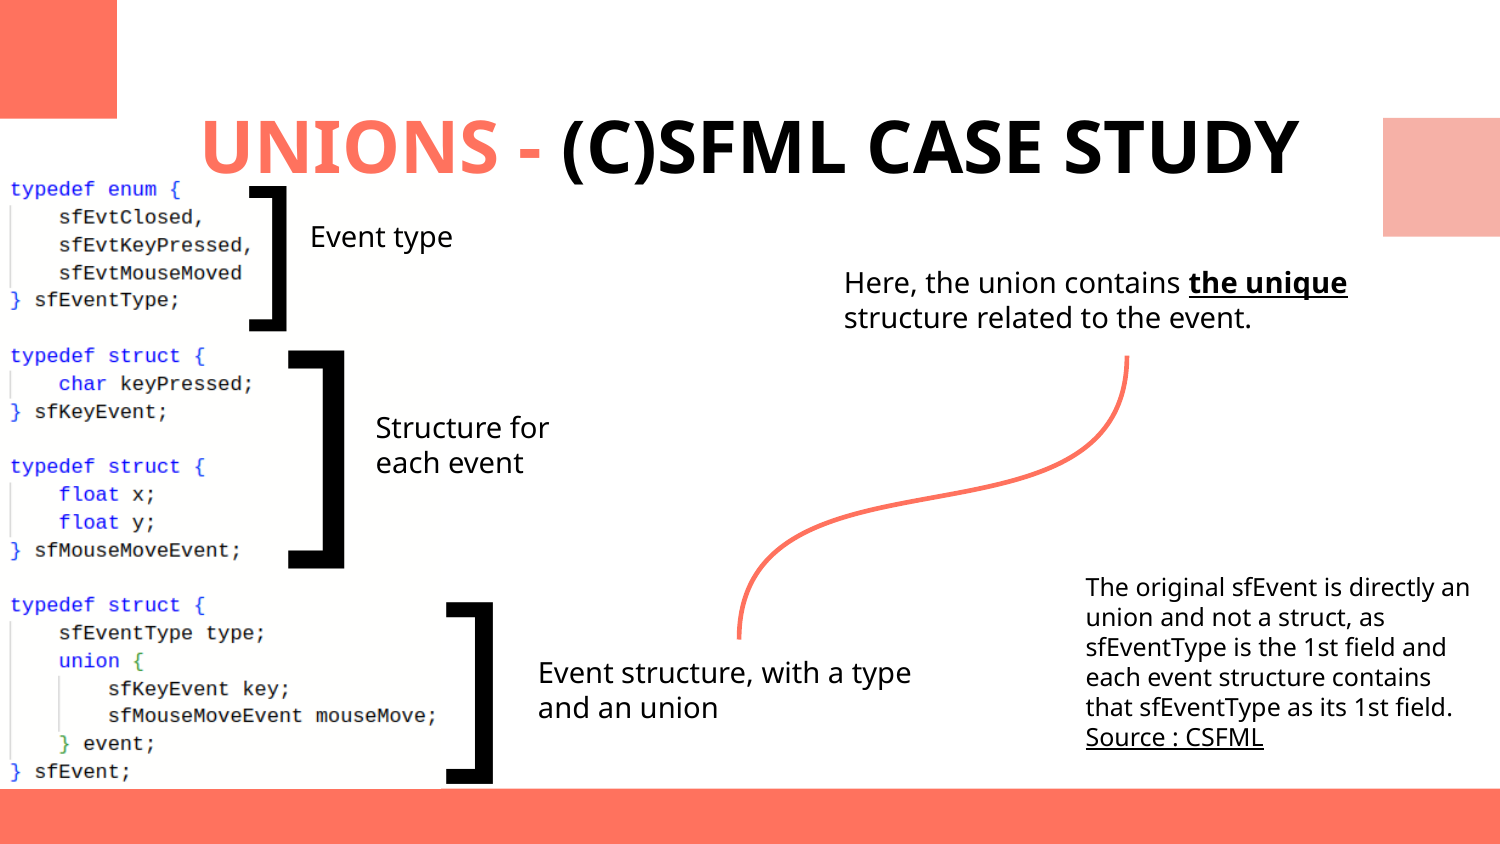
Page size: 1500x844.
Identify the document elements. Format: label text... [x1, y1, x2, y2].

text_box ] [426, 527, 521, 801]
text_box Structure for each event [444, 394, 621, 492]
text_box Event type [444, 202, 521, 277]
text_box The original sfEvent is directly an union and not a struct, as sfEventType is the 1st field and each event structure contains that sfEventType as its 1st field. Source : CSFML [1070, 556, 1495, 782]
text_box Event structure, with a type and an union [522, 639, 956, 738]
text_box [790, 303, 1076, 692]
text_box ] [230, 123, 325, 174]
picture [0, 175, 441, 789]
text_box Here, the union contains the unique structure related to the event. [828, 249, 1425, 356]
title UNIONS - (C)SFML CASE STUDY [0, 107, 1500, 181]
